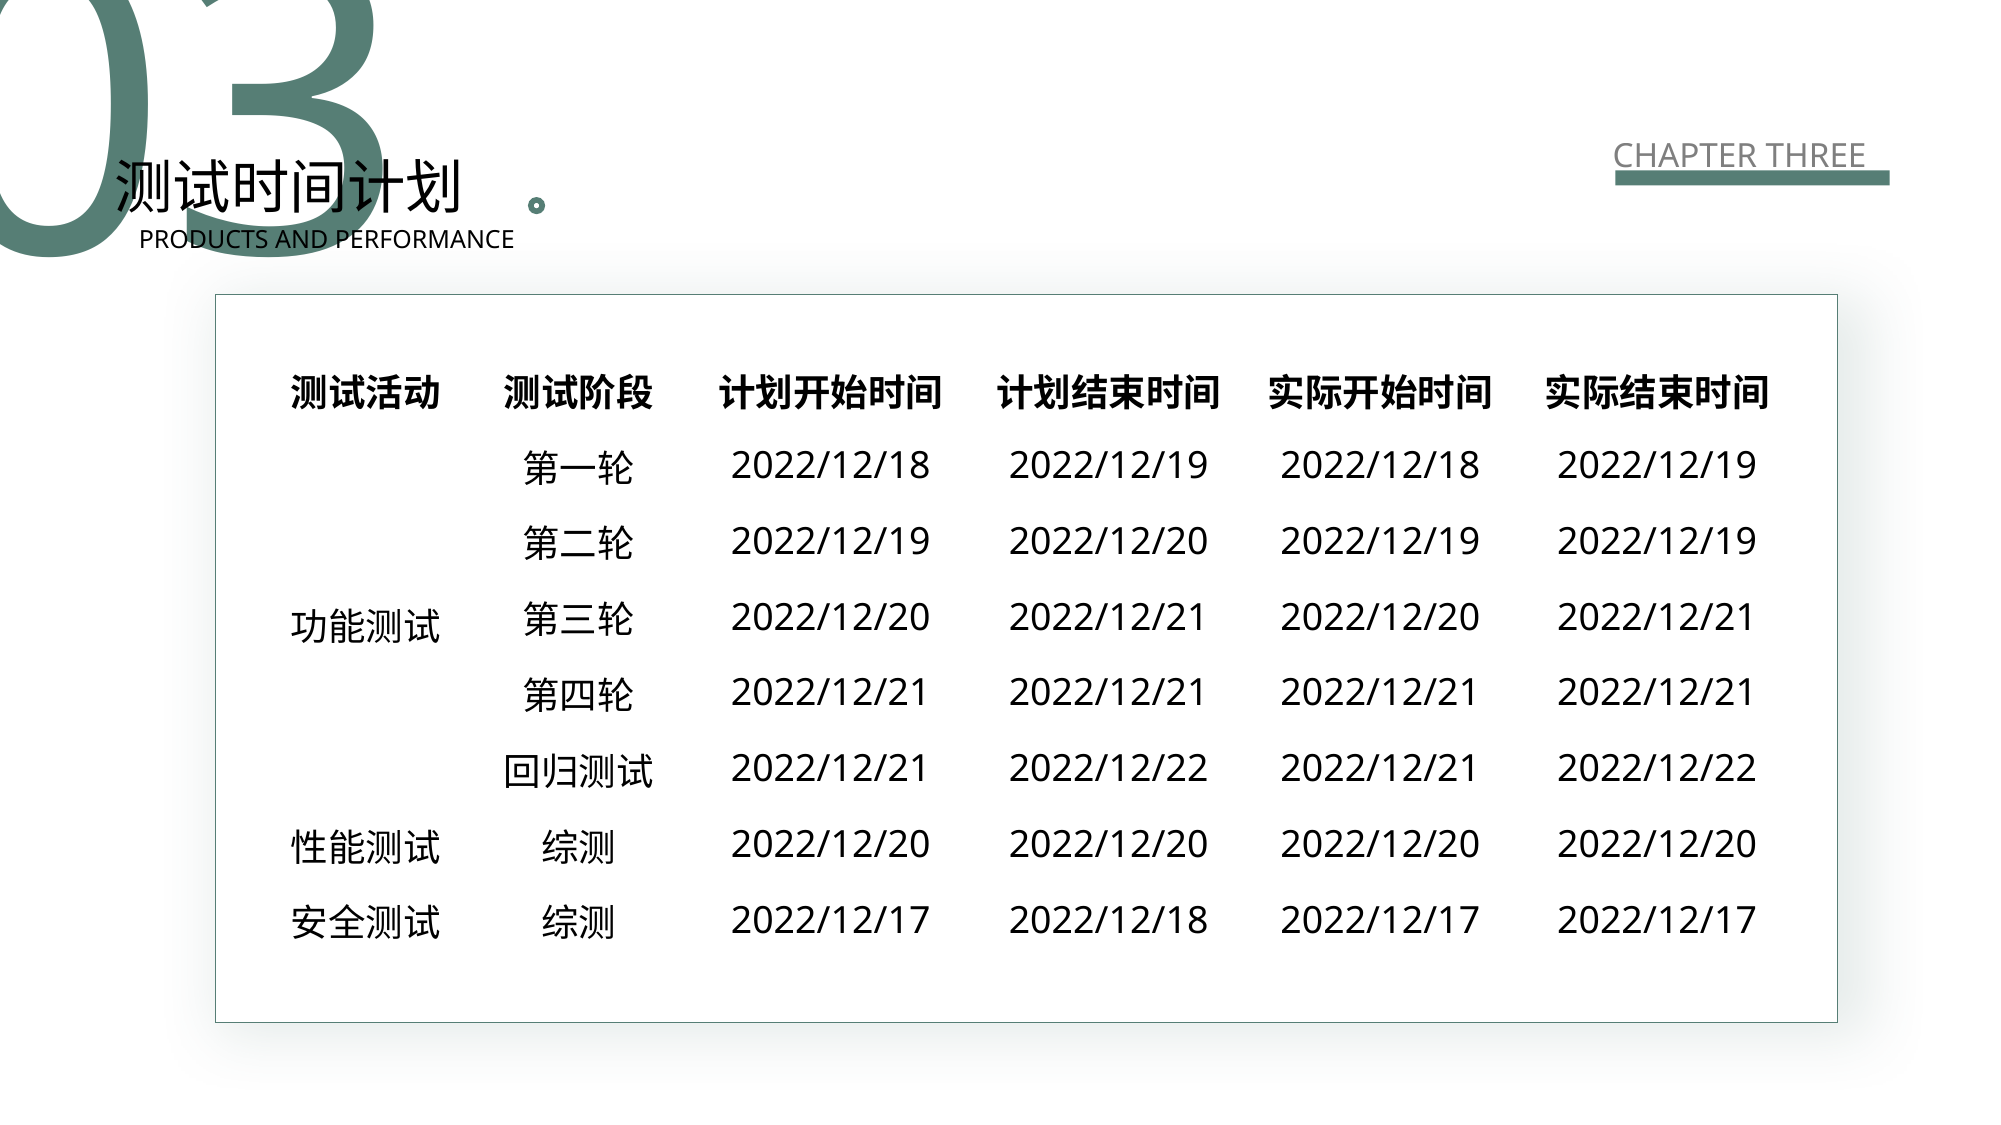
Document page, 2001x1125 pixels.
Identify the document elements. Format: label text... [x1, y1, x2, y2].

table_cell 2022/12/19 [974, 432, 1244, 506]
table_cell 安全测试 [264, 887, 467, 961]
table_cell 2022/12/20 [1517, 811, 1797, 885]
table_cell 2022/12/18 [690, 432, 972, 506]
table_header 实际结束时间 [1517, 356, 1797, 430]
table_cell 2022/12/17 [1517, 887, 1797, 961]
table_cell 2022/12/20 [974, 811, 1244, 885]
table_cell 2022/12/21 [974, 584, 1244, 658]
text_box [215, 293, 1838, 1024]
table_cell 第三轮 [469, 584, 688, 658]
table_cell 2022/12/17 [1246, 887, 1515, 961]
table_cell 综测 [469, 887, 688, 961]
text_box CHAPTER THREE [1597, 126, 1882, 182]
table_cell 2022/12/22 [1517, 735, 1797, 809]
table_cell 2022/12/21 [690, 735, 972, 809]
table_cell 2022/12/19 [1246, 508, 1515, 582]
table_header 测试阶段 [469, 356, 688, 430]
table_cell 综测 [469, 811, 688, 885]
table_cell 2022/12/19 [1517, 508, 1797, 582]
table_cell 性能测试 [264, 811, 467, 885]
text_box [526, 195, 547, 216]
table_cell 2022/12/19 [690, 508, 972, 582]
table_cell 2022/12/18 [1246, 432, 1515, 506]
table_cell 2022/12/21 [974, 659, 1244, 733]
table_header 实际开始时间 [1246, 356, 1515, 430]
table_cell 2022/12/20 [1246, 811, 1515, 885]
table_cell 2022/12/21 [1517, 659, 1797, 733]
table_cell 2022/12/20 [974, 508, 1244, 582]
table_cell 2022/12/21 [690, 659, 972, 733]
table_cell 功能测试 [264, 432, 467, 809]
table_cell 第二轮 [469, 508, 688, 582]
text_box [1614, 169, 1891, 186]
table_cell 2022/12/22 [974, 735, 1244, 809]
text_box PRODUCTS AND PERFORMANCE [124, 216, 531, 262]
table_cell 2022/12/20 [690, 584, 972, 658]
table_header 计划开始时间 [690, 356, 972, 430]
table_header 计划结束时间 [974, 356, 1244, 430]
text_box 03 [0, 0, 408, 338]
table_cell 2022/12/20 [690, 811, 972, 885]
table_cell 2022/12/21 [1517, 584, 1797, 658]
table_cell 2022/12/20 [1246, 584, 1515, 658]
table_cell 2022/12/21 [1246, 659, 1515, 733]
table_cell 第一轮 [469, 432, 688, 506]
table_cell 2022/12/18 [974, 887, 1244, 961]
table_cell 2022/12/19 [1517, 432, 1797, 506]
text_box 测试时间计划 [99, 142, 479, 228]
table_cell 回归测试 [469, 735, 688, 809]
table_cell 第四轮 [469, 659, 688, 733]
table_cell 2022/12/21 [1246, 735, 1515, 809]
table_header 测试活动 [264, 356, 467, 430]
table_cell 2022/12/17 [690, 887, 972, 961]
